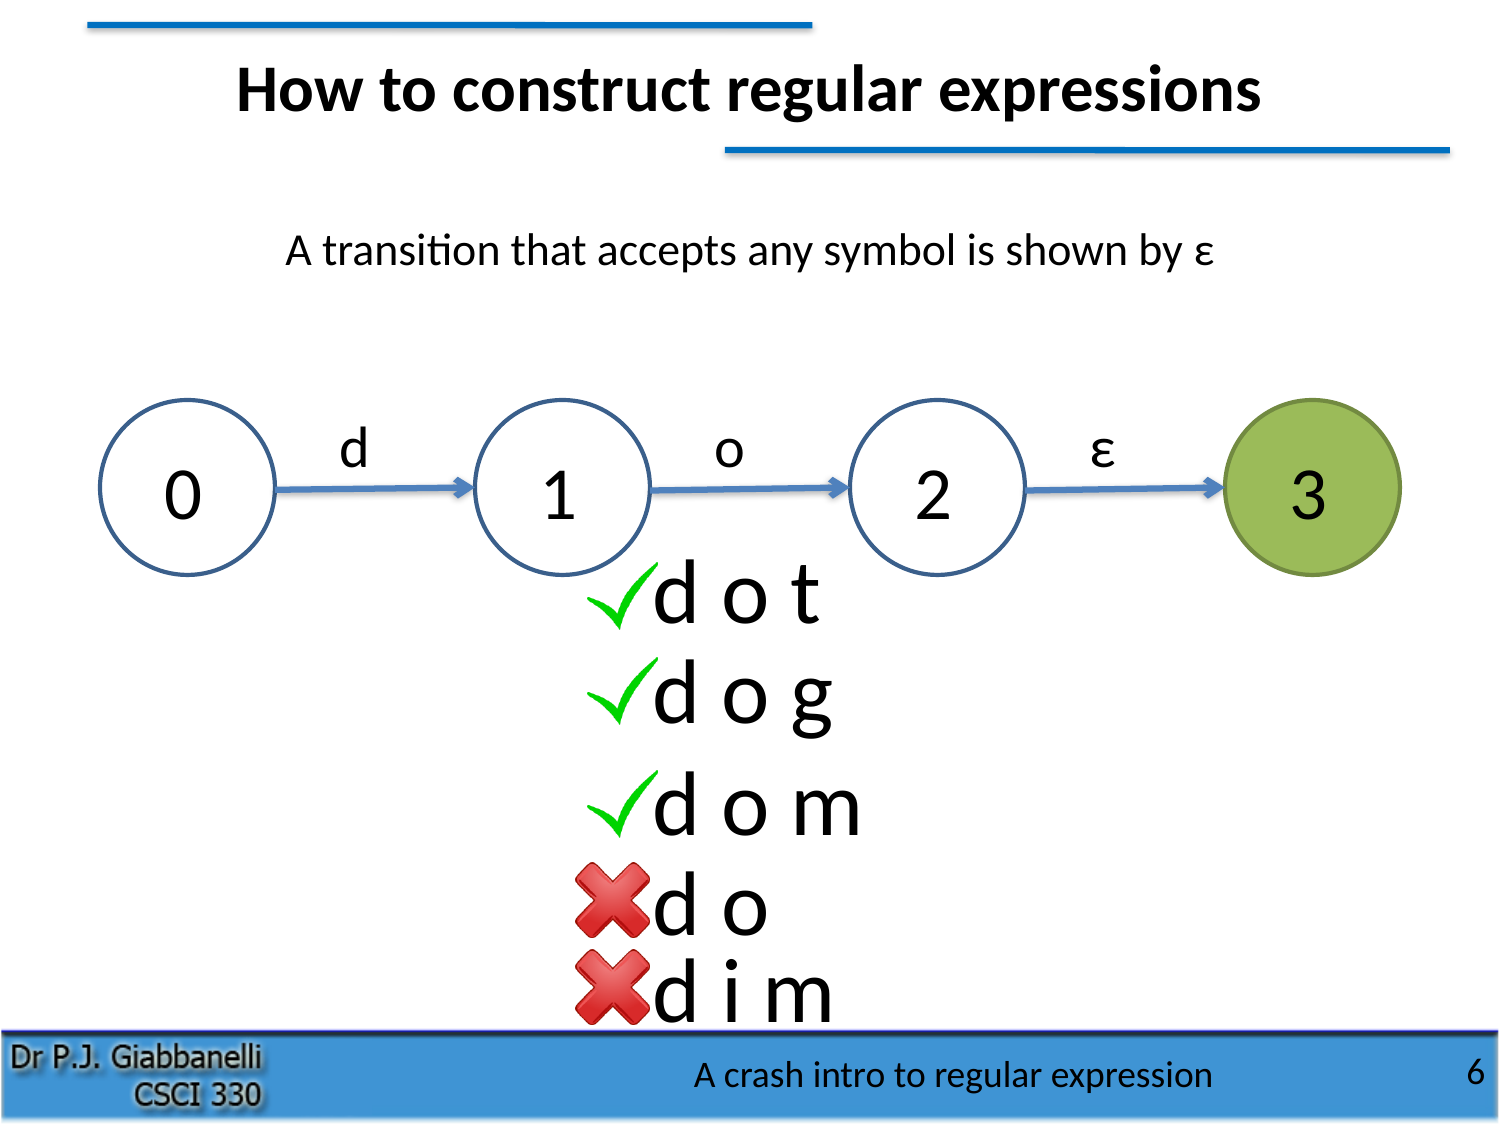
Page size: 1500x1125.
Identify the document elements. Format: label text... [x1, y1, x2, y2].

text_box 1 [525, 437, 650, 543]
text_box d o g [637, 624, 938, 736]
text_box [1223, 397, 1387, 578]
text_box 3 [1275, 437, 1400, 543]
text_box d [324, 401, 450, 485]
picture [587, 770, 658, 838]
text_box [848, 397, 1012, 524]
text_box [473, 397, 637, 578]
text_box o [699, 401, 825, 485]
text_box ε [1074, 401, 1200, 485]
text_box A transition that accepts any symbol is shown by ε [0, 212, 1500, 283]
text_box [649, 487, 851, 491]
text_box d i m [646, 923, 938, 1025]
text_box 0 [150, 437, 275, 543]
text_box How to construct regular expressions [0, 37, 1500, 133]
picture [0, 949, 1500, 1125]
text_box [938, 543, 1008, 578]
text_box [97, 397, 262, 578]
picture [574, 862, 651, 938]
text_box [1024, 487, 1226, 491]
text_box 2 [900, 437, 1025, 543]
picture [587, 657, 658, 726]
text_box d o m [637, 736, 938, 836]
picture [587, 562, 658, 630]
text_box d o t [637, 524, 938, 624]
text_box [274, 487, 476, 491]
text_box d o [637, 836, 938, 923]
